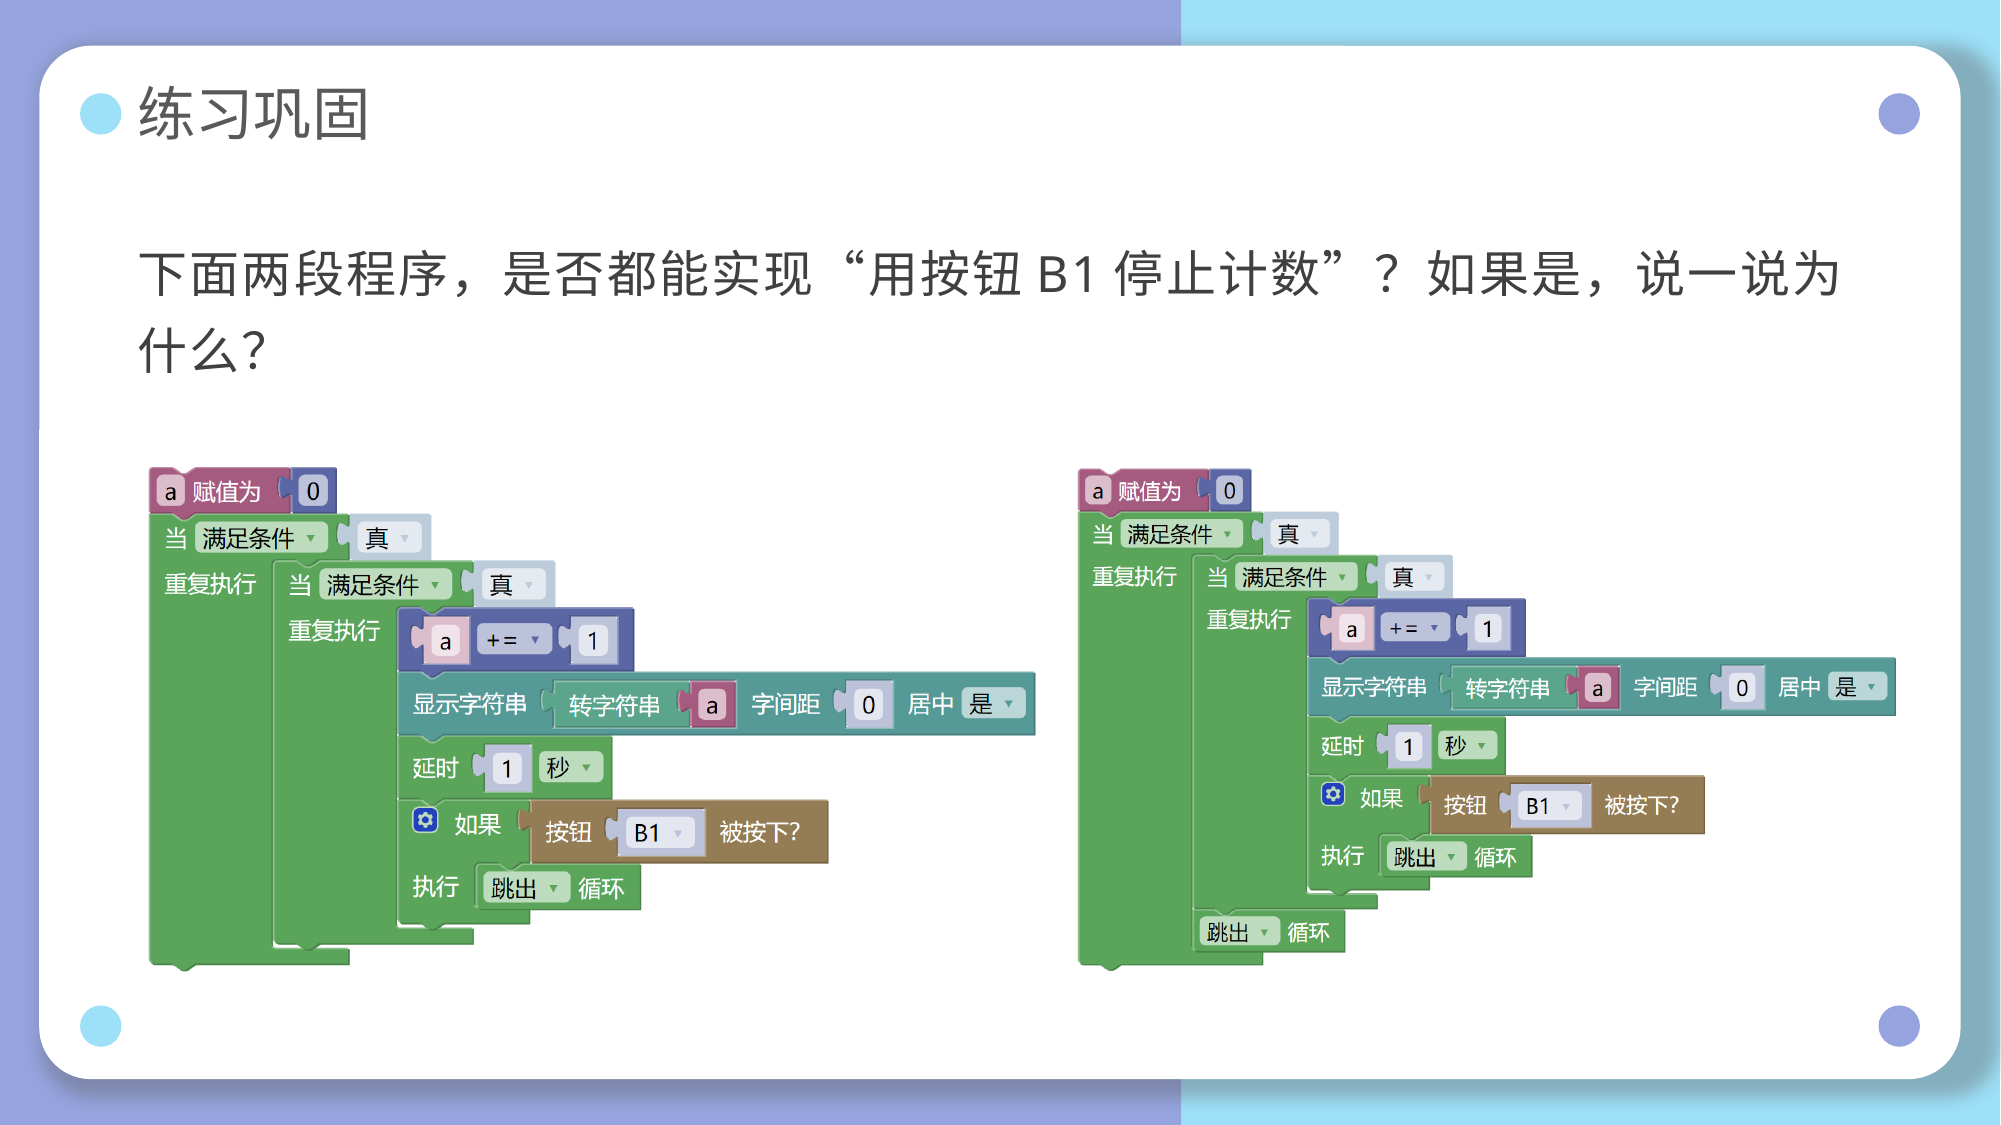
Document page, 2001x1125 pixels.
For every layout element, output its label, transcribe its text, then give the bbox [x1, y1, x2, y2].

list 下面两段程序，是否都能实现“用按钮B1停止计数”？如果是，说一说为什么？ [137, 216, 1845, 1026]
picture [1074, 464, 1902, 975]
picture [145, 464, 1040, 975]
title 练习巩固 [137, 77, 976, 157]
